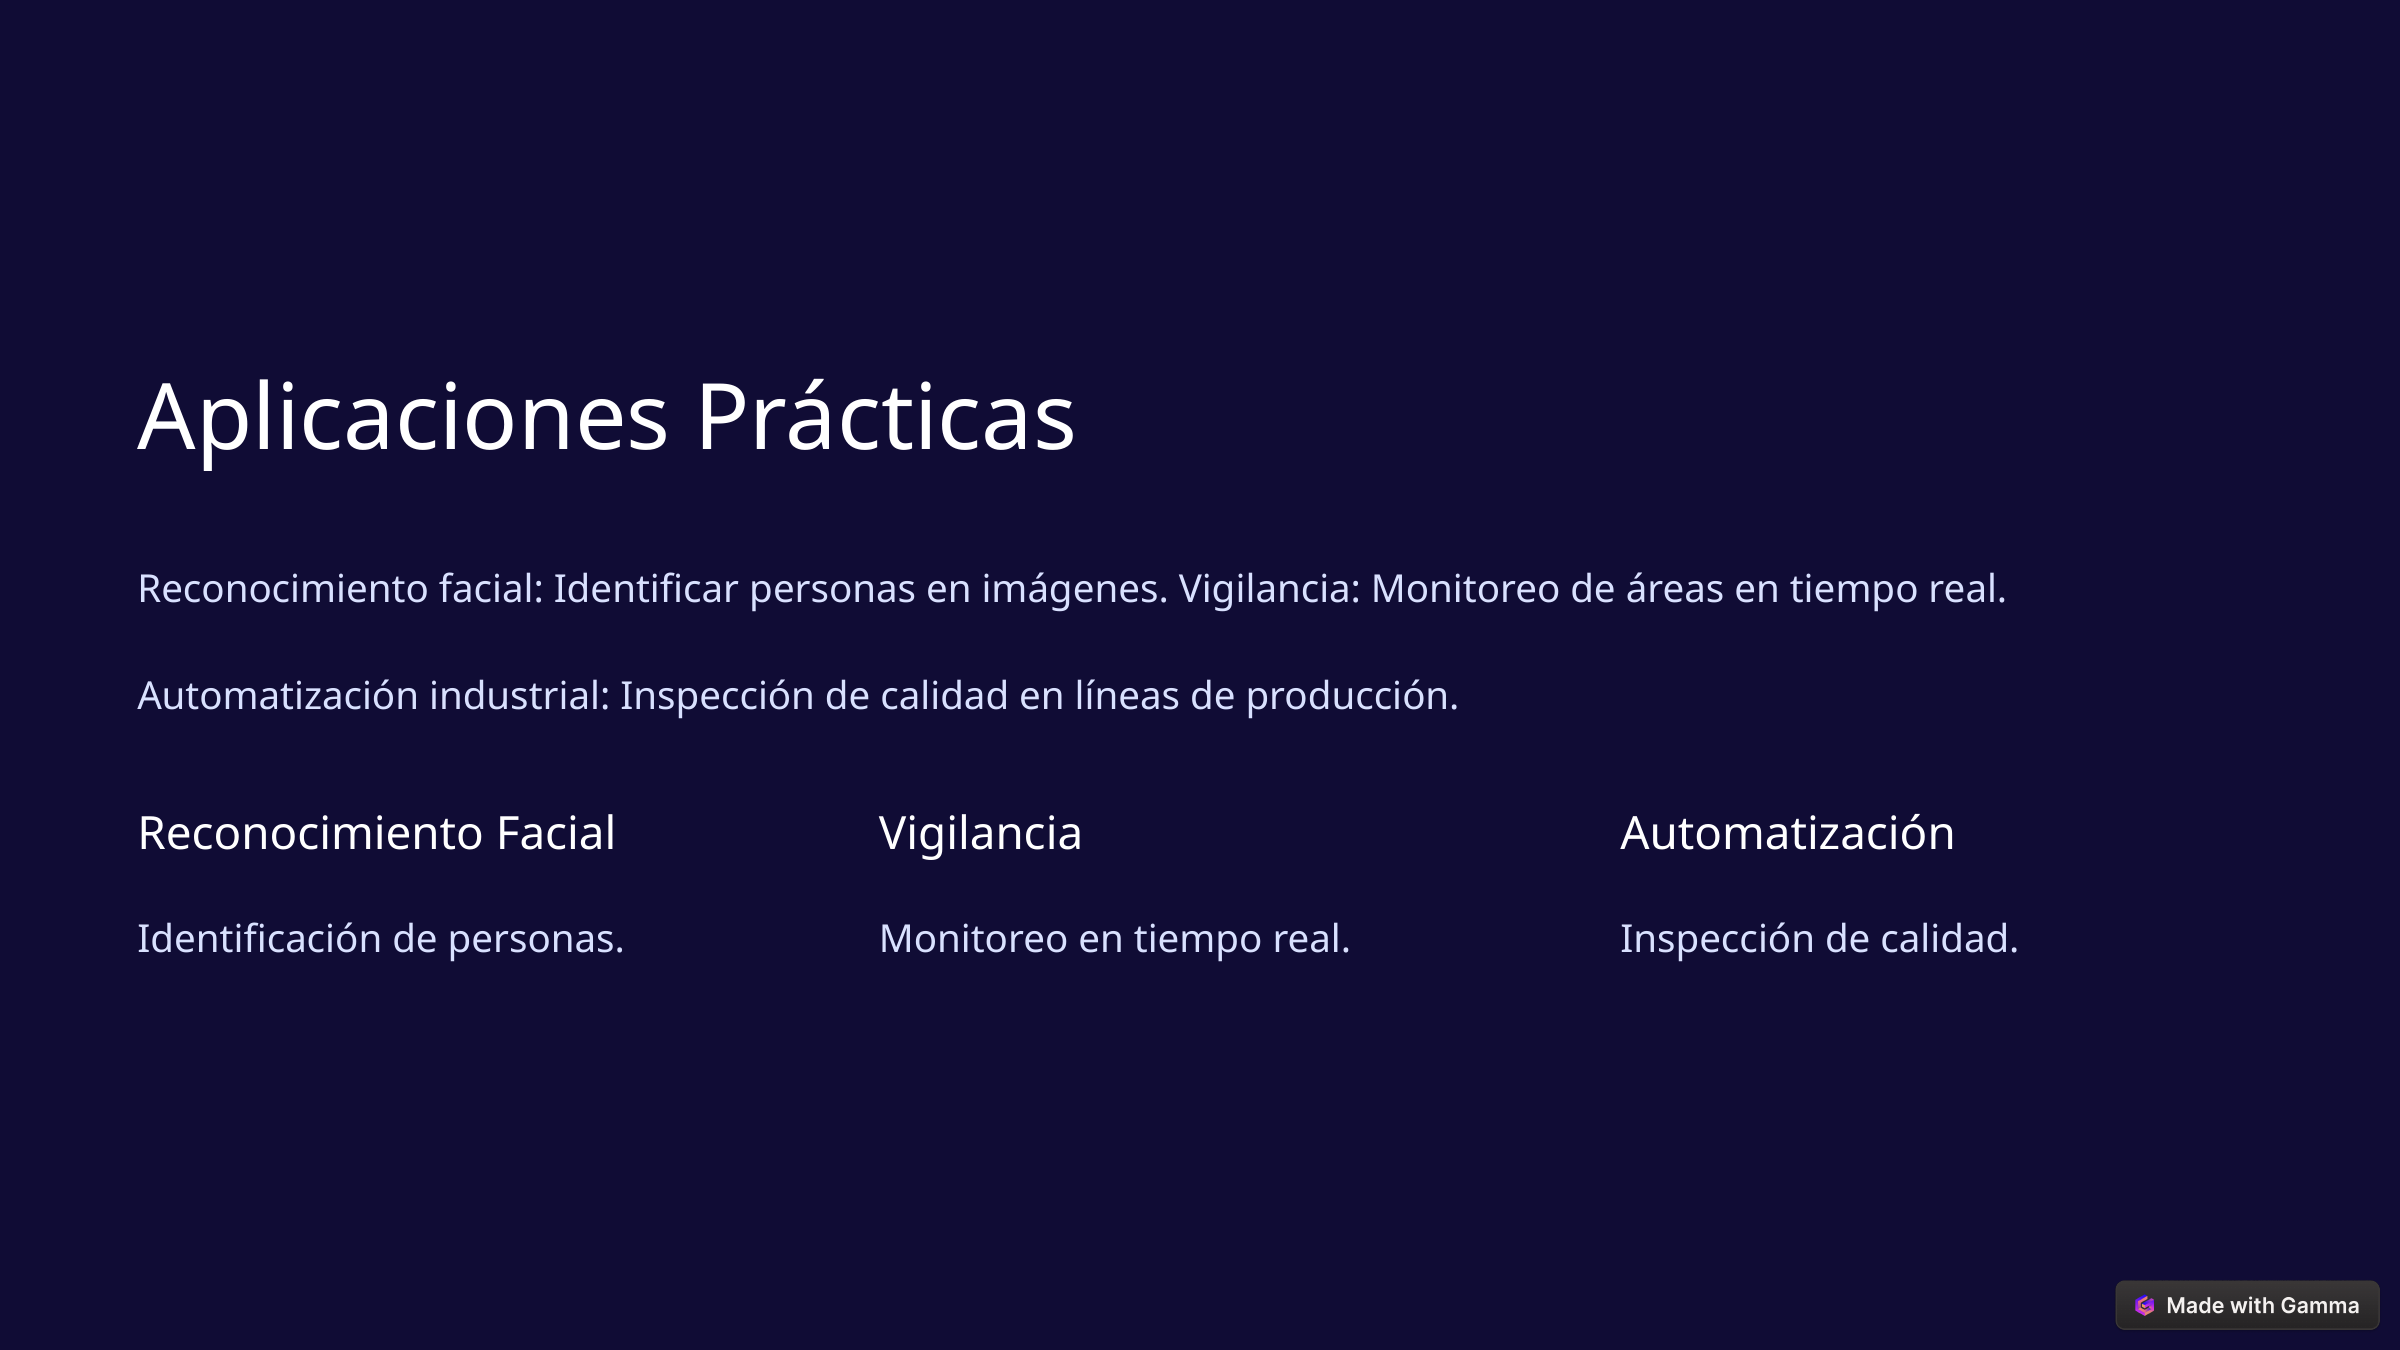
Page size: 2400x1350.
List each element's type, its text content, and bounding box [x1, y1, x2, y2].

text_box Automatización industrial: Inspección de calidad en líneas de producción. [137, 654, 2263, 718]
text_box Reconocimiento facial: Identificar personas en imágenes. Vigilancia: Monitoreo de áreas en tiempo real. [137, 547, 2263, 611]
text_box Inspección de calidad. [1620, 897, 2265, 961]
text_box Identificación de personas. [137, 897, 782, 961]
text_box Aplicaciones Prácticas [137, 353, 1065, 470]
text_box Vigilancia [878, 801, 1341, 859]
text_box Automatización [1620, 801, 2083, 859]
text_box Monitoreo en tiempo real. [878, 897, 1524, 961]
text_box Reconocimiento Facial [137, 801, 605, 859]
picture [2106, 1271, 2389, 1339]
